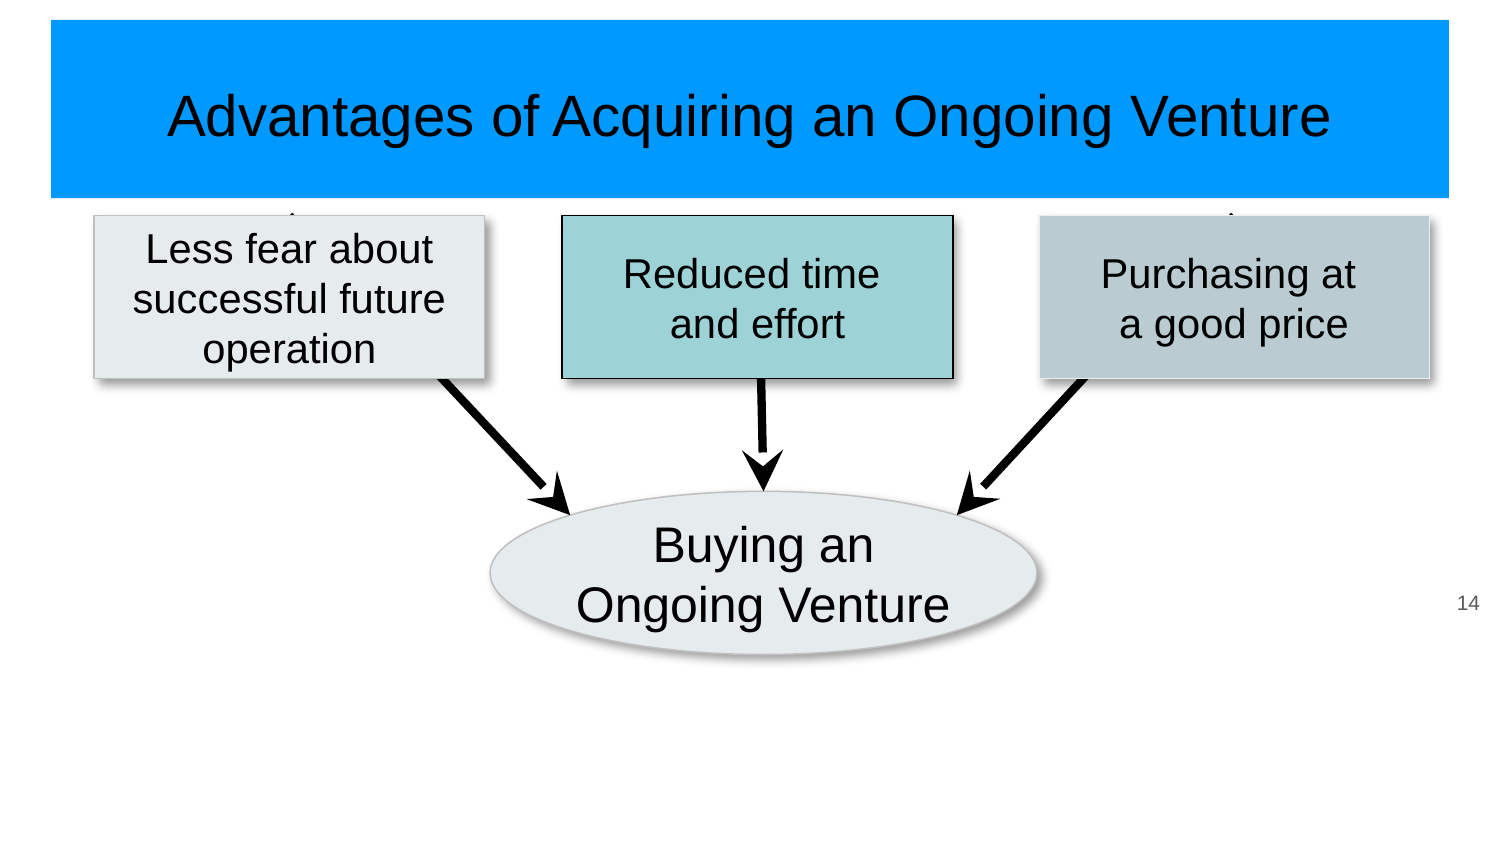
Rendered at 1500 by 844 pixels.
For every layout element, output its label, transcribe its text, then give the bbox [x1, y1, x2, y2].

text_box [93, 215, 1430, 655]
title Advantages of Acquiring an Ongoing Venture [51, 19, 1449, 199]
slide_number ‹#› [1434, 573, 1480, 623]
